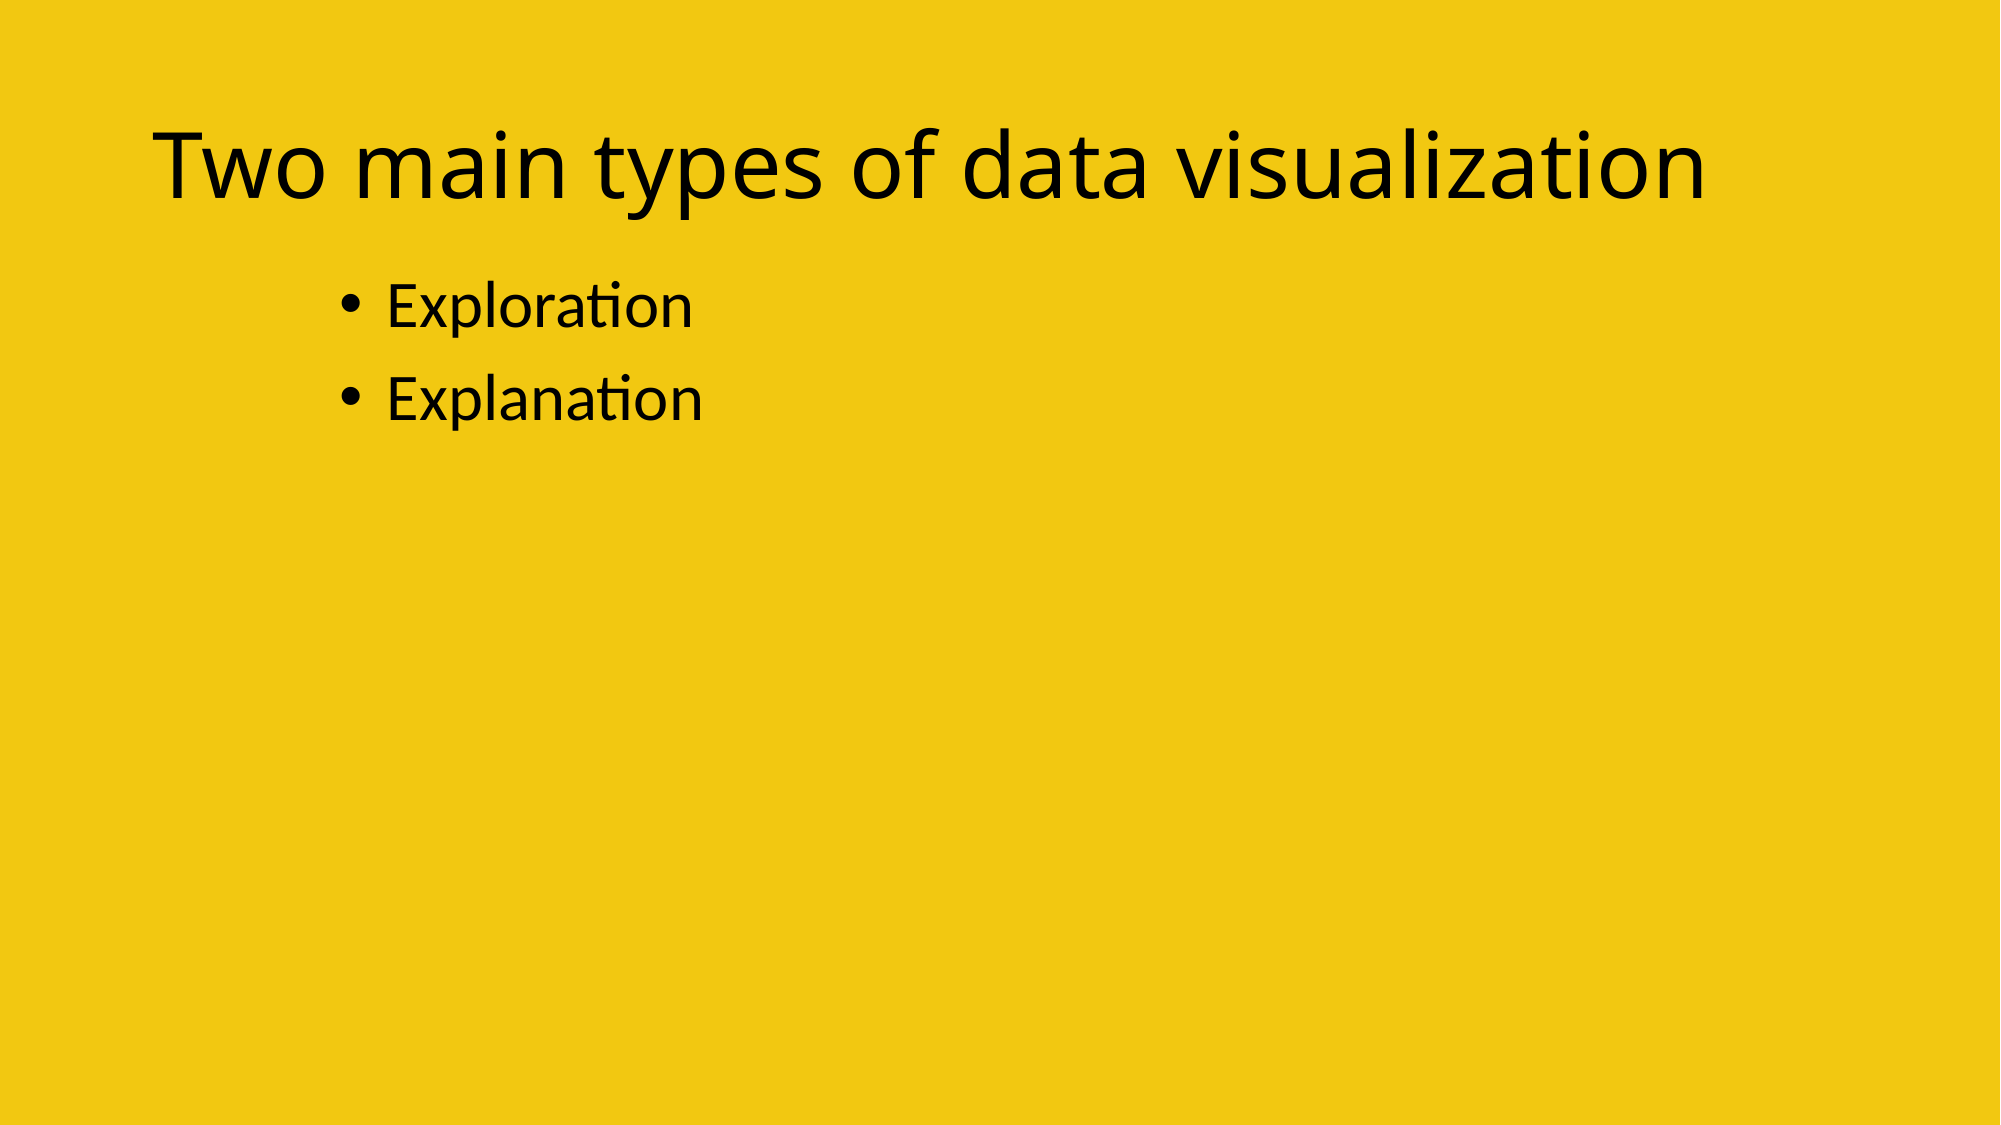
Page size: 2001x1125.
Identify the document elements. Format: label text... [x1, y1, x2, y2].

list Exploration Explanation [324, 262, 1675, 638]
title Two main types of data visualization [137, 59, 1863, 278]
